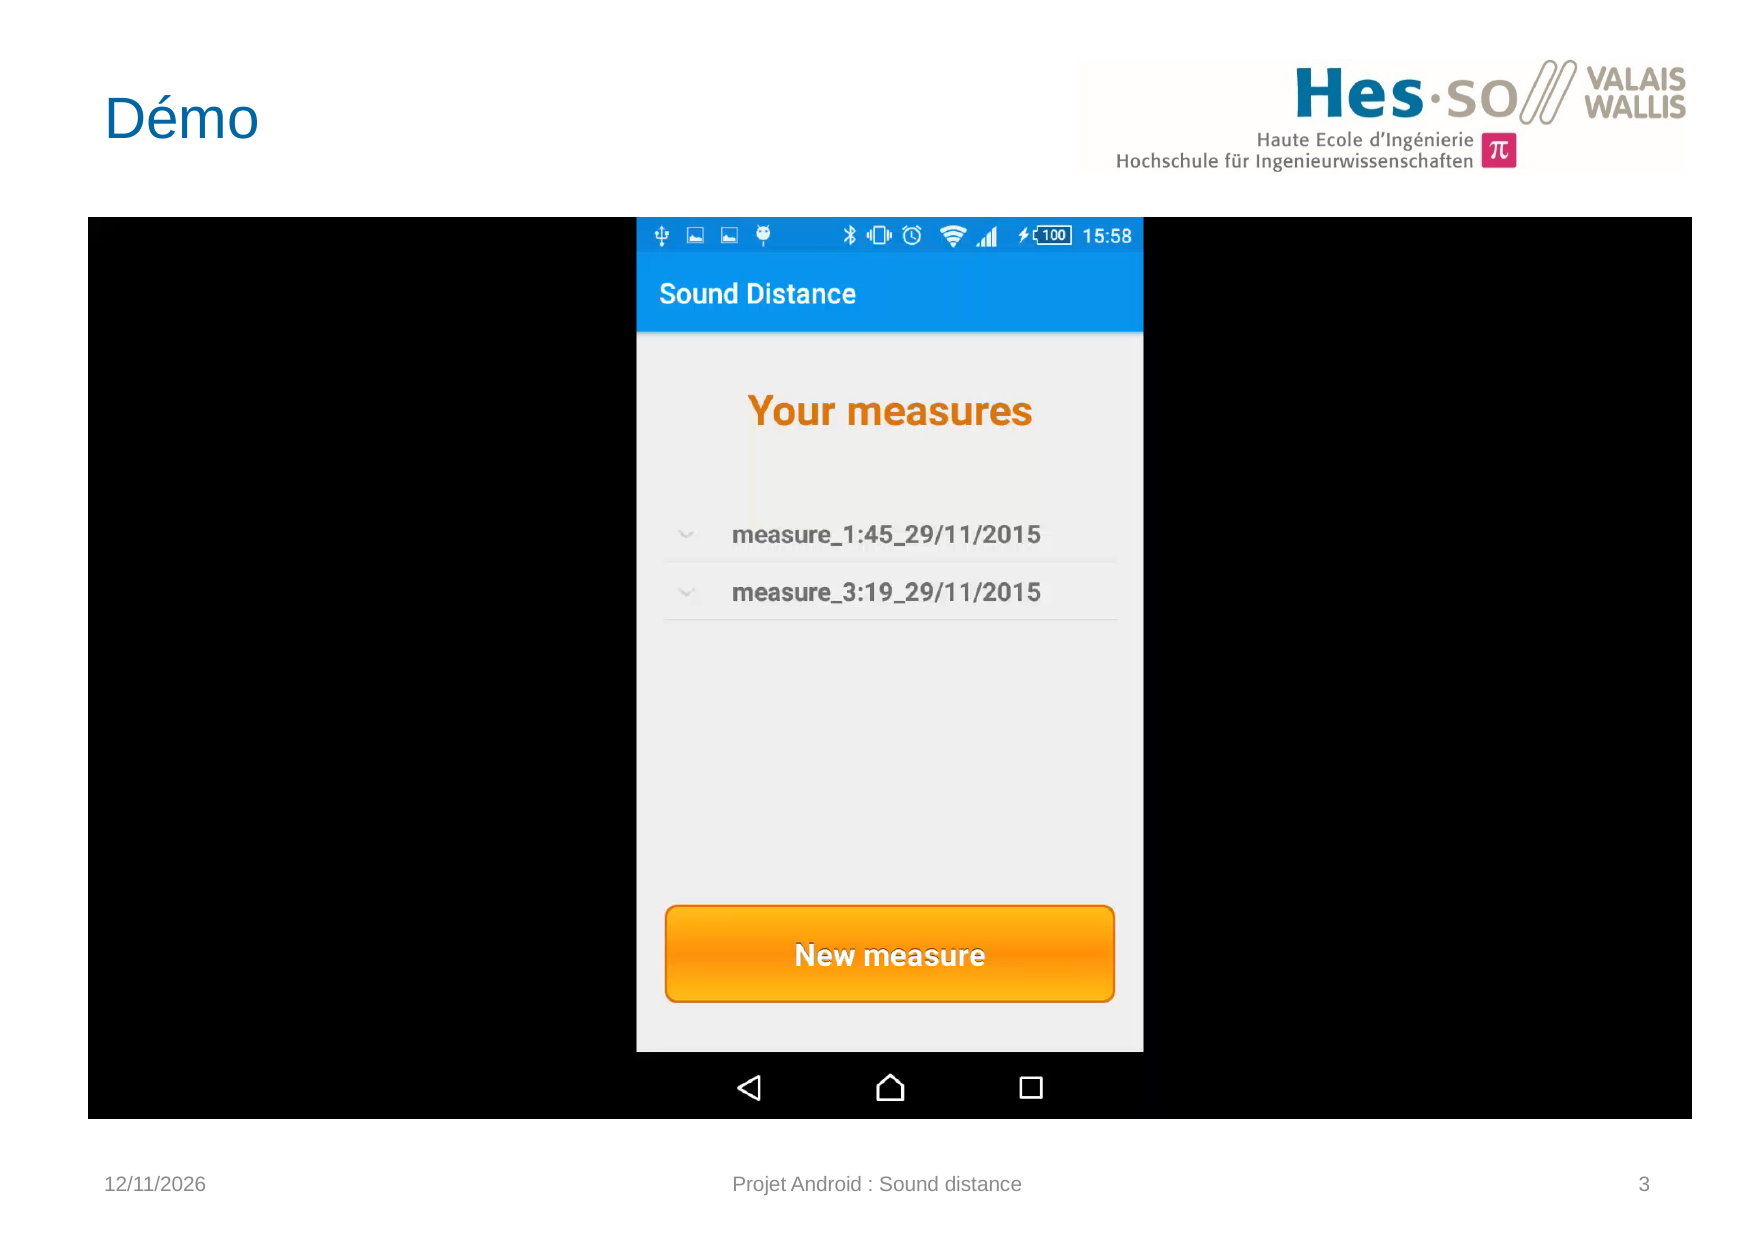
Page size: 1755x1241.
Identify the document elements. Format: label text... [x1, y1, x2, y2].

title Démo [87, 65, 1667, 166]
footer Projet Android : Sound distance [599, 1149, 1155, 1216]
picture [1078, 59, 1686, 174]
slide_number 3 [1257, 1149, 1667, 1216]
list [87, 216, 1693, 1120]
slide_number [87, 1149, 498, 1216]
